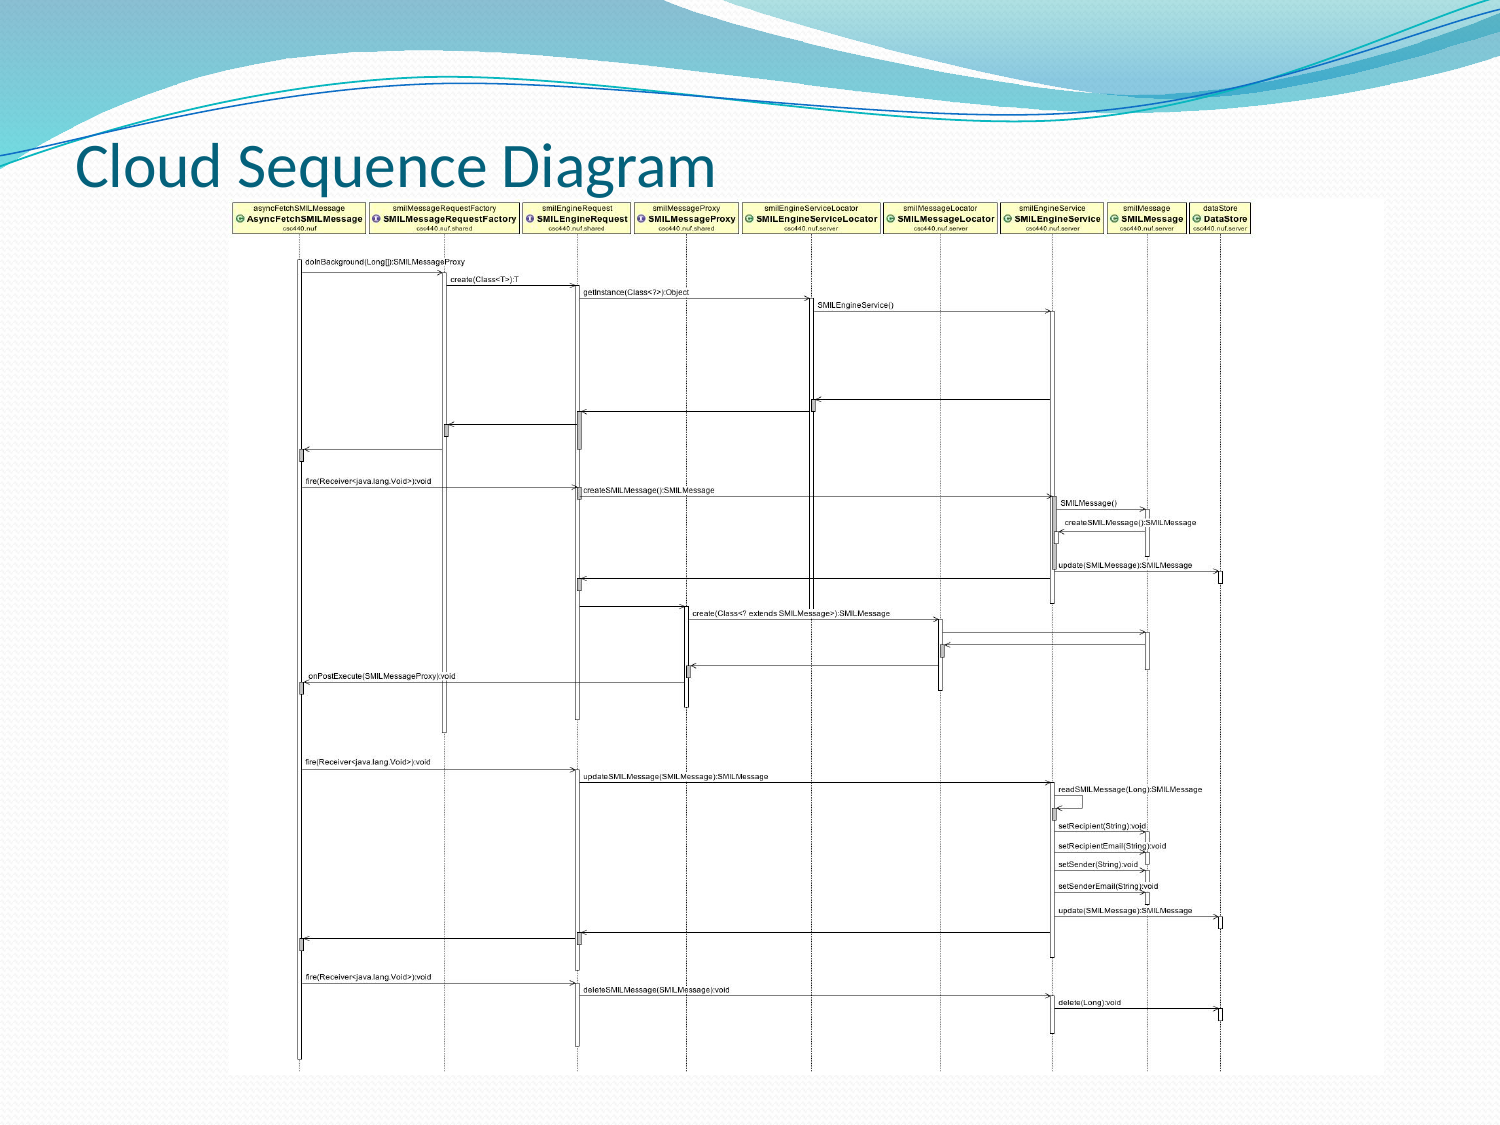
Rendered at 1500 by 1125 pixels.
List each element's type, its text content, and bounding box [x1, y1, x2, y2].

title Cloud Sequence Diagram [75, 115, 1425, 199]
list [0, 199, 1500, 1076]
